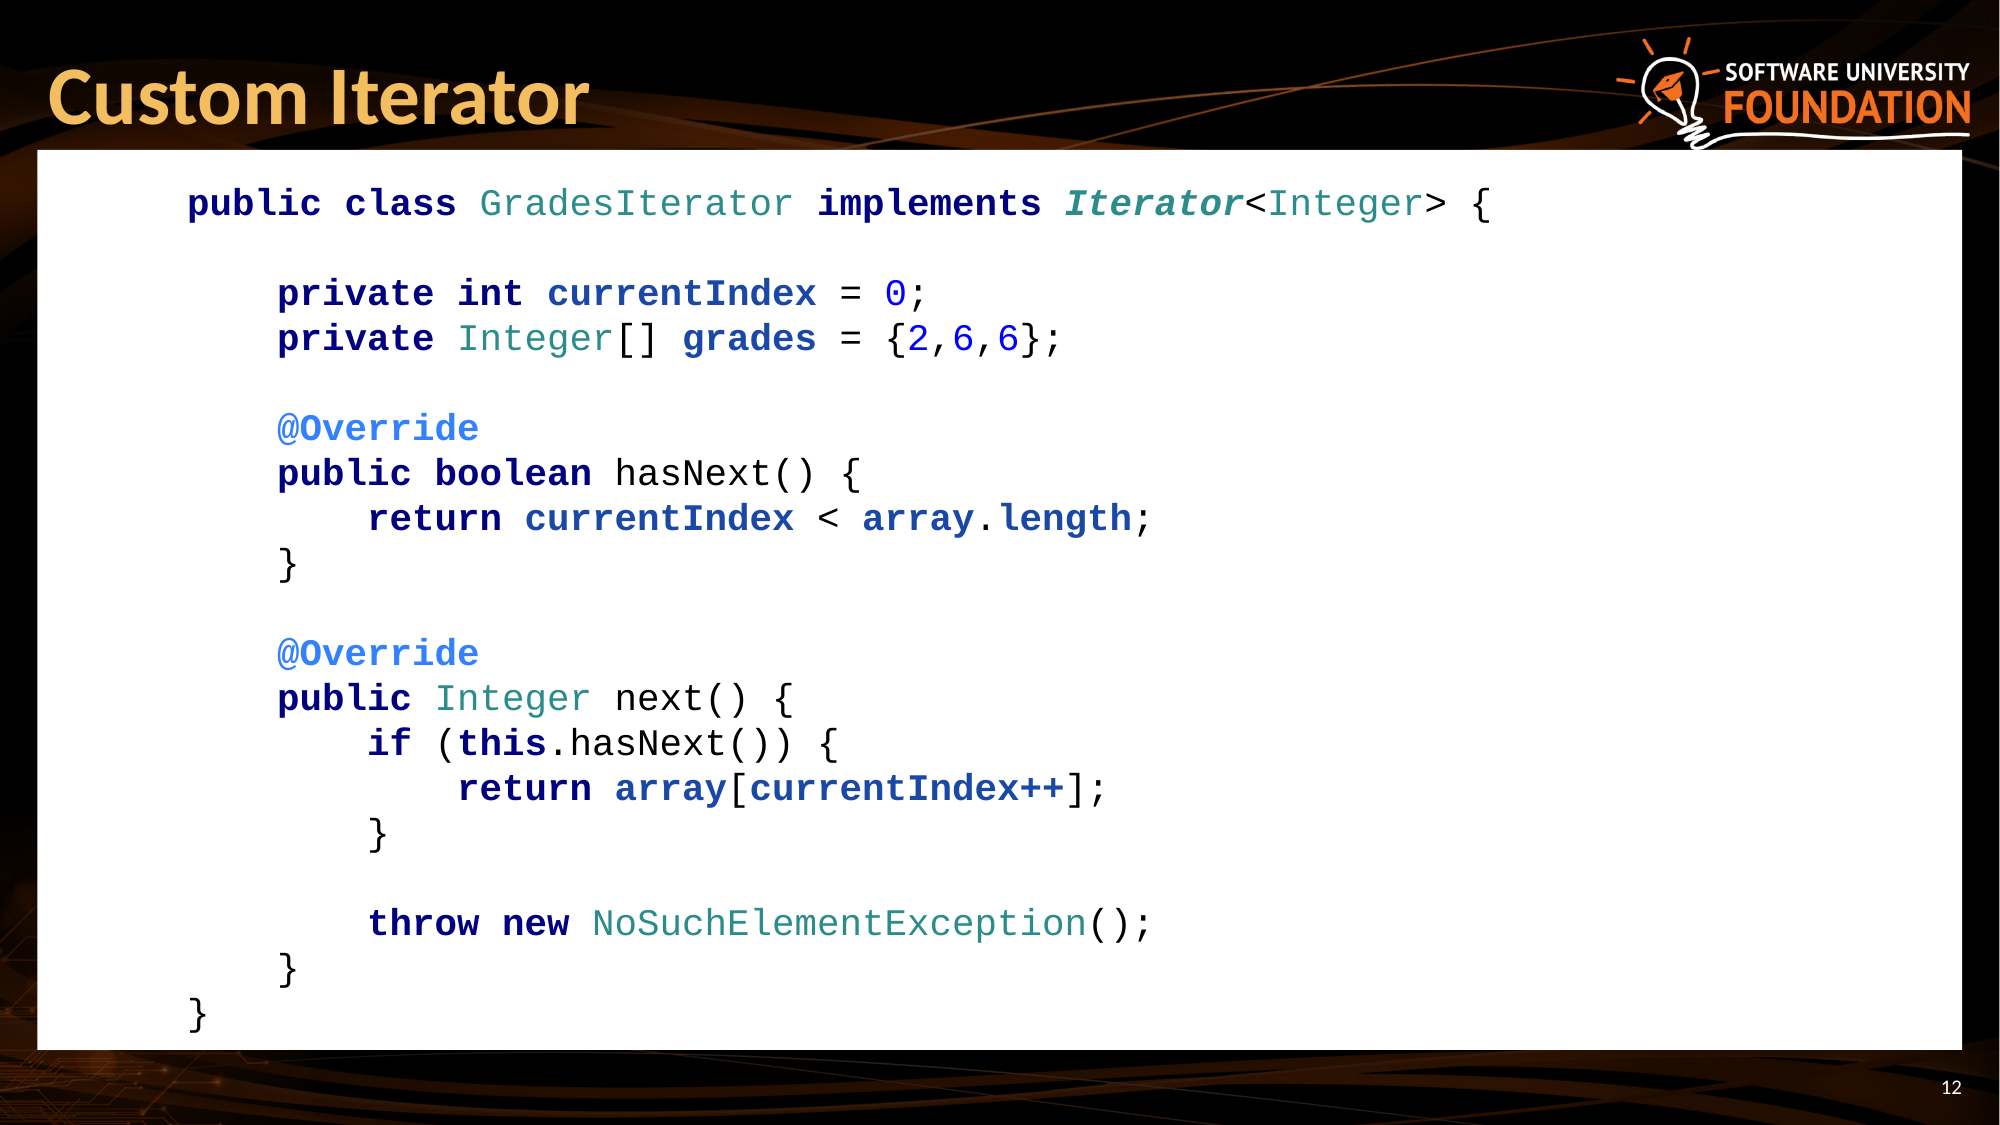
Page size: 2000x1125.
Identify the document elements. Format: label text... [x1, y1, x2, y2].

title Custom Iterator [30, 6, 1602, 189]
text_box public class GradesIterator implements Iterator<Integer> { private int currentIndex = 0; private Integer[] grades = {2,6,6}; @Override public boolean hasNext() { return currentIndex < array.length; } @Override public Integer next() { if (this.hasNext()) { return array[currentIndex++]; } throw new NoSuchElementException(); } } [172, 170, 2000, 1041]
picture [0, 0, 2000, 1125]
text_box [36, 825, 1963, 1051]
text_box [30, 449, 1968, 825]
slide_number 12 [1897, 1070, 1968, 1103]
text_box [36, 149, 1963, 449]
